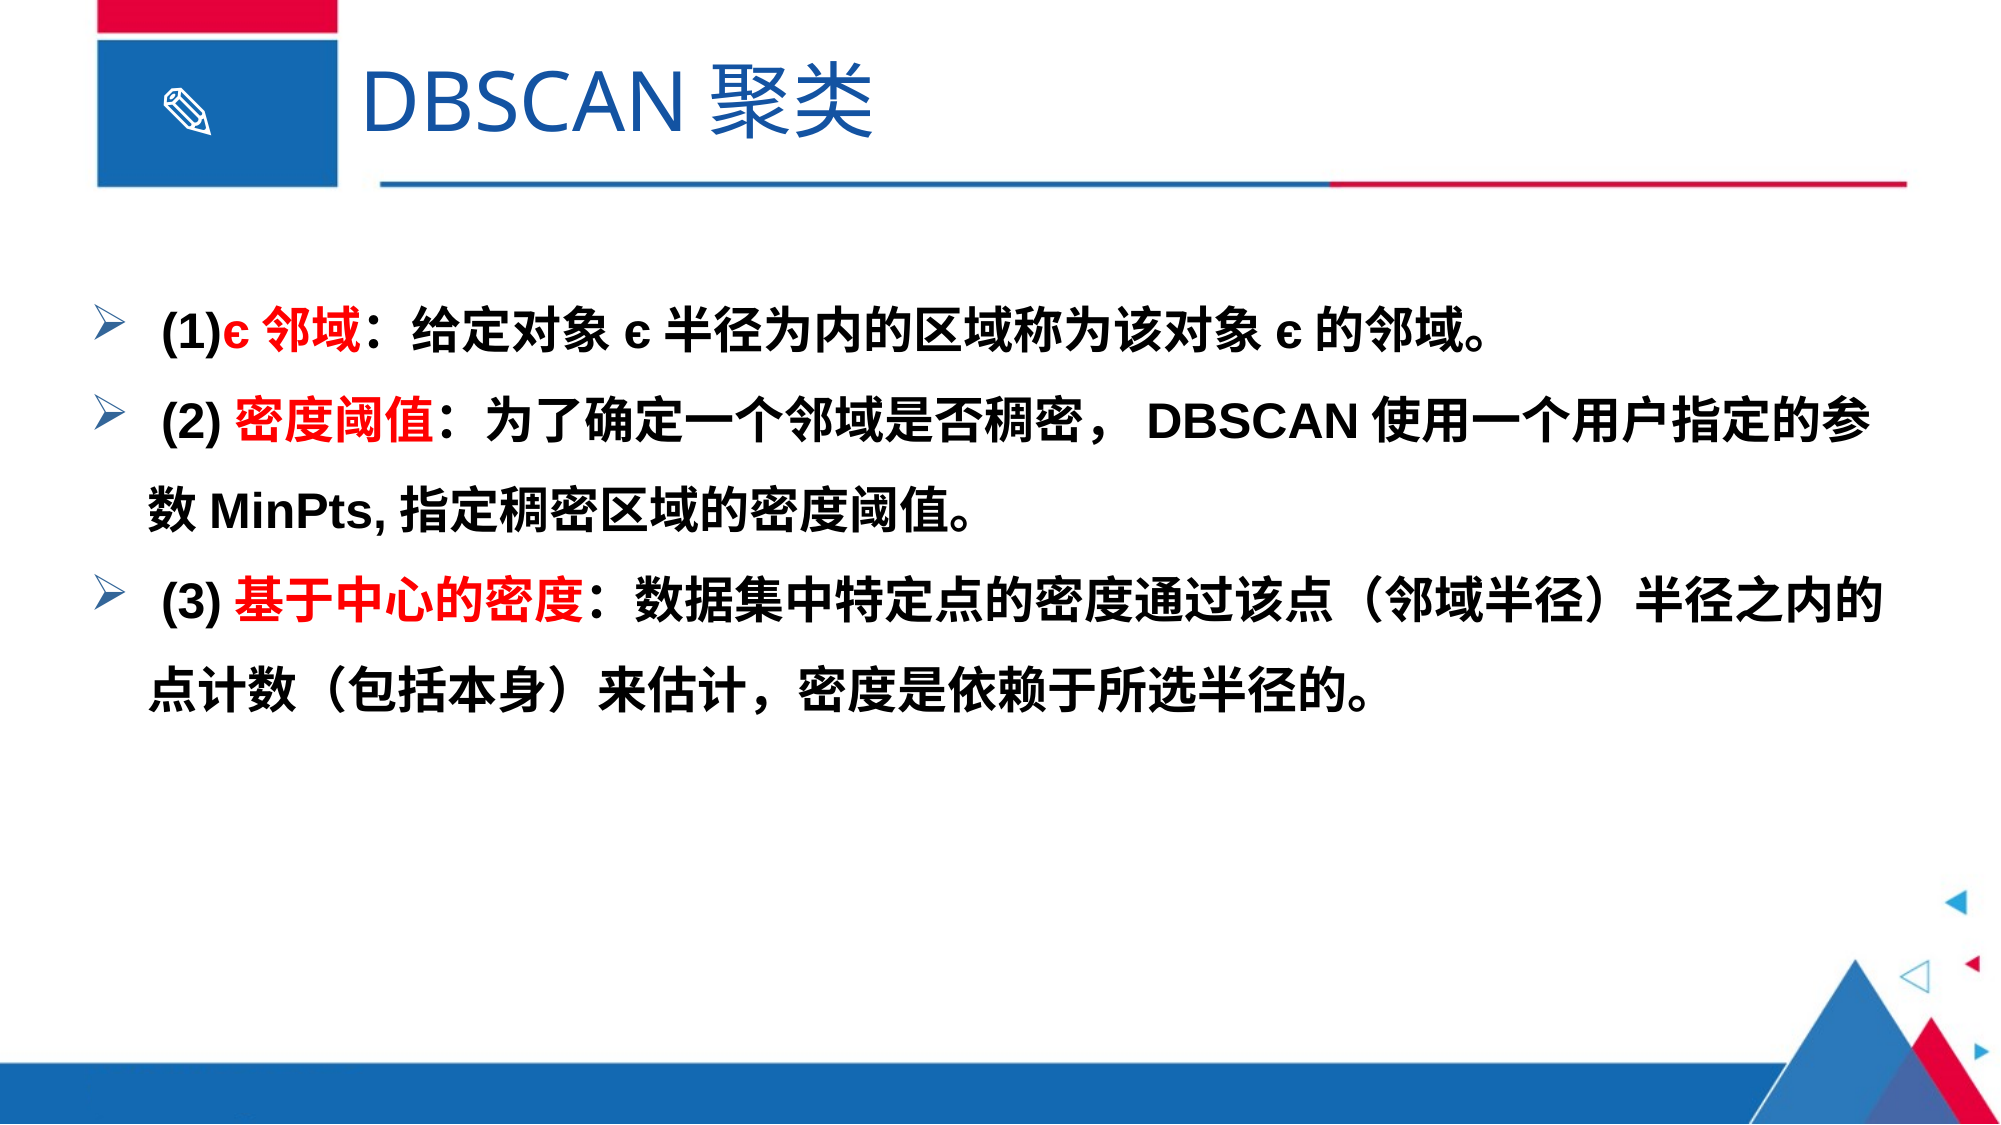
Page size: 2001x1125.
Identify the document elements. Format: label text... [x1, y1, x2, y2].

text_box (1)є邻域：给定对象є半径为内的区域称为该对象є的邻域。 (2)密度阈值：为了确定一个邻域是否稠密，DBSCAN使用一个用户指定的参数MinPts,指定稠密区域的密度阈值。 (3)基于中心的密度：数据集中特定点的密度通过该点（邻域半径）半径之内的点计数（包括本身）来估计，密度是依赖于所选半径的。 [76, 261, 1924, 817]
title DBSCAN聚类 [344, 51, 1413, 159]
picture [0, 0, 2000, 1124]
